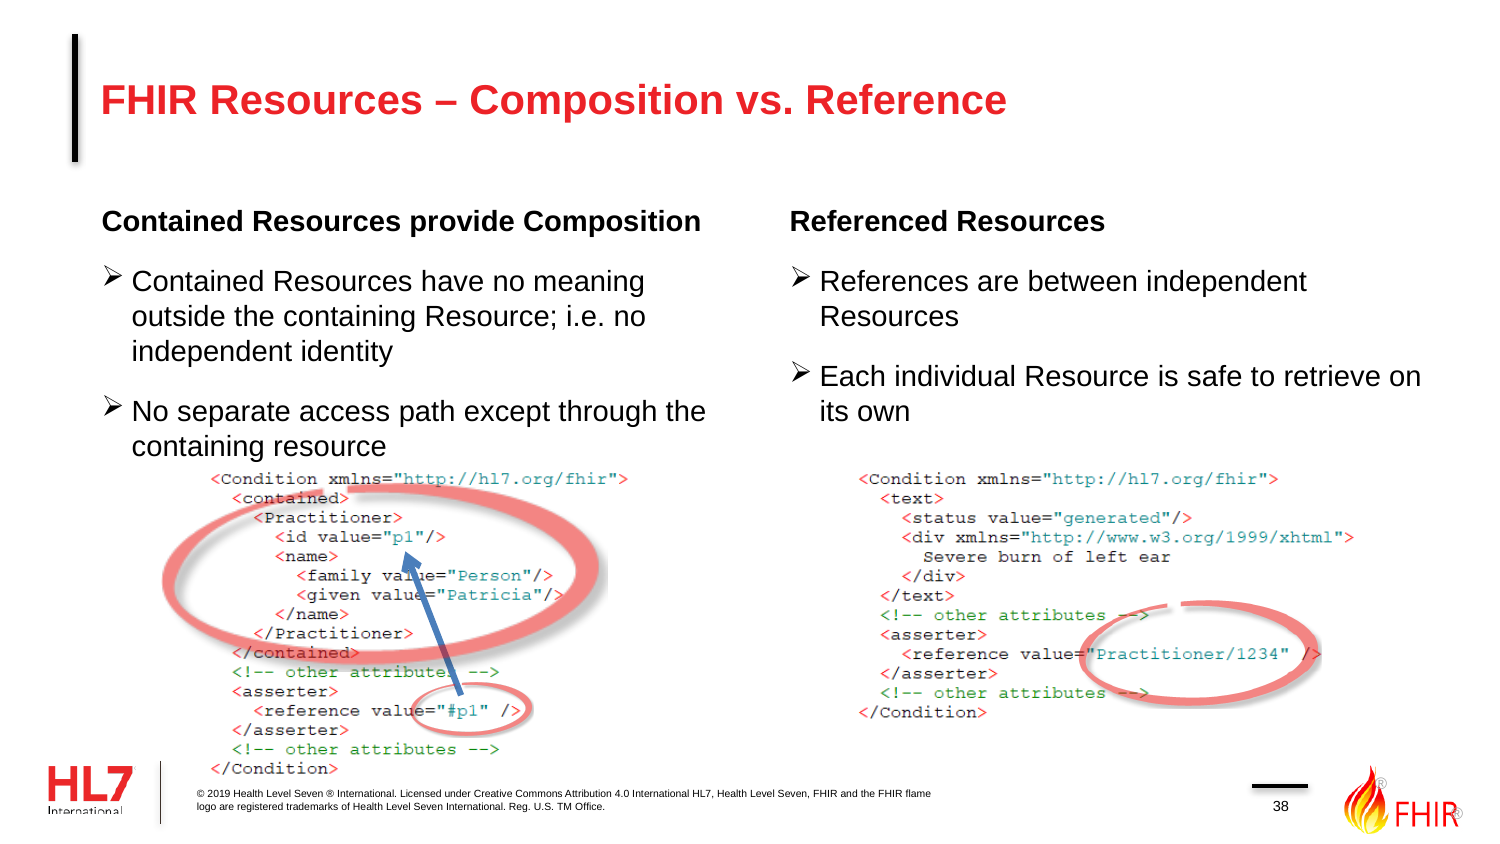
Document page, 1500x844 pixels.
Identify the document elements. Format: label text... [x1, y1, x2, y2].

picture [856, 469, 1359, 725]
slide_number 38 [1258, 786, 1304, 814]
list Referenced Resources References are between independent Resources Each individual Resource is safe to retrieve on its own [789, 202, 1426, 616]
picture [1339, 760, 1463, 837]
title FHIR Resources – Composition vs. Reference [100, 34, 1425, 163]
picture [161, 469, 632, 779]
list Contained Resources provide Composition Contained Resources have no meaning outside the containing Resource; i.e. no independent identity No separate access path except through the containing resource [101, 202, 738, 616]
footer © 2019 Health Level Seven ® International. Licensed under Creative Commons Attribution 4.0 International HL7, Health Level Seven, FHIR and the FHIR flame logo are registered trademarks of Health Level Seven International. Reg. U.S. TM Office. [196, 786, 941, 813]
